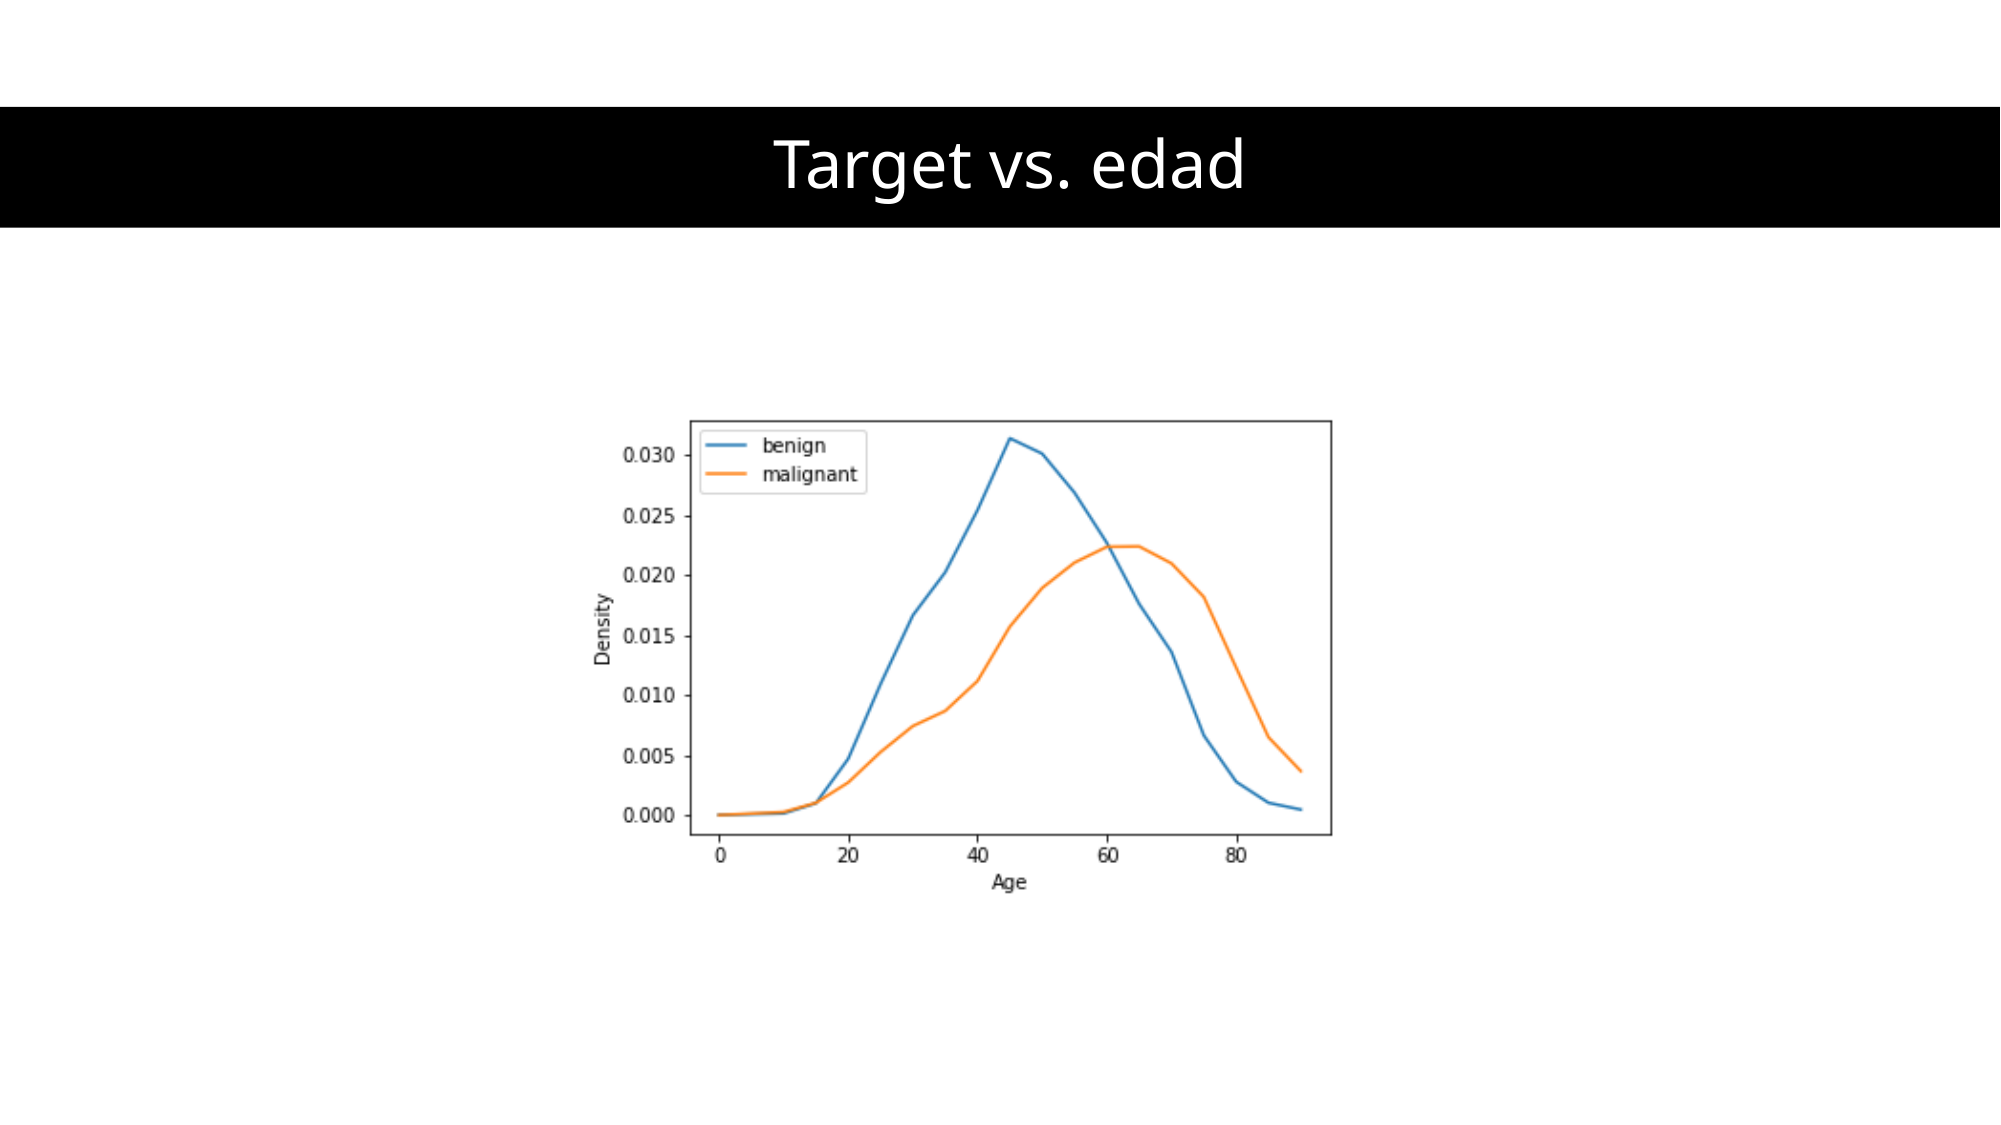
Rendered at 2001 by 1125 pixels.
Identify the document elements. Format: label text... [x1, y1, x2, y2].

title Target vs. edad [91, 105, 1931, 228]
picture [587, 354, 1413, 903]
text_box [0, 106, 2000, 229]
